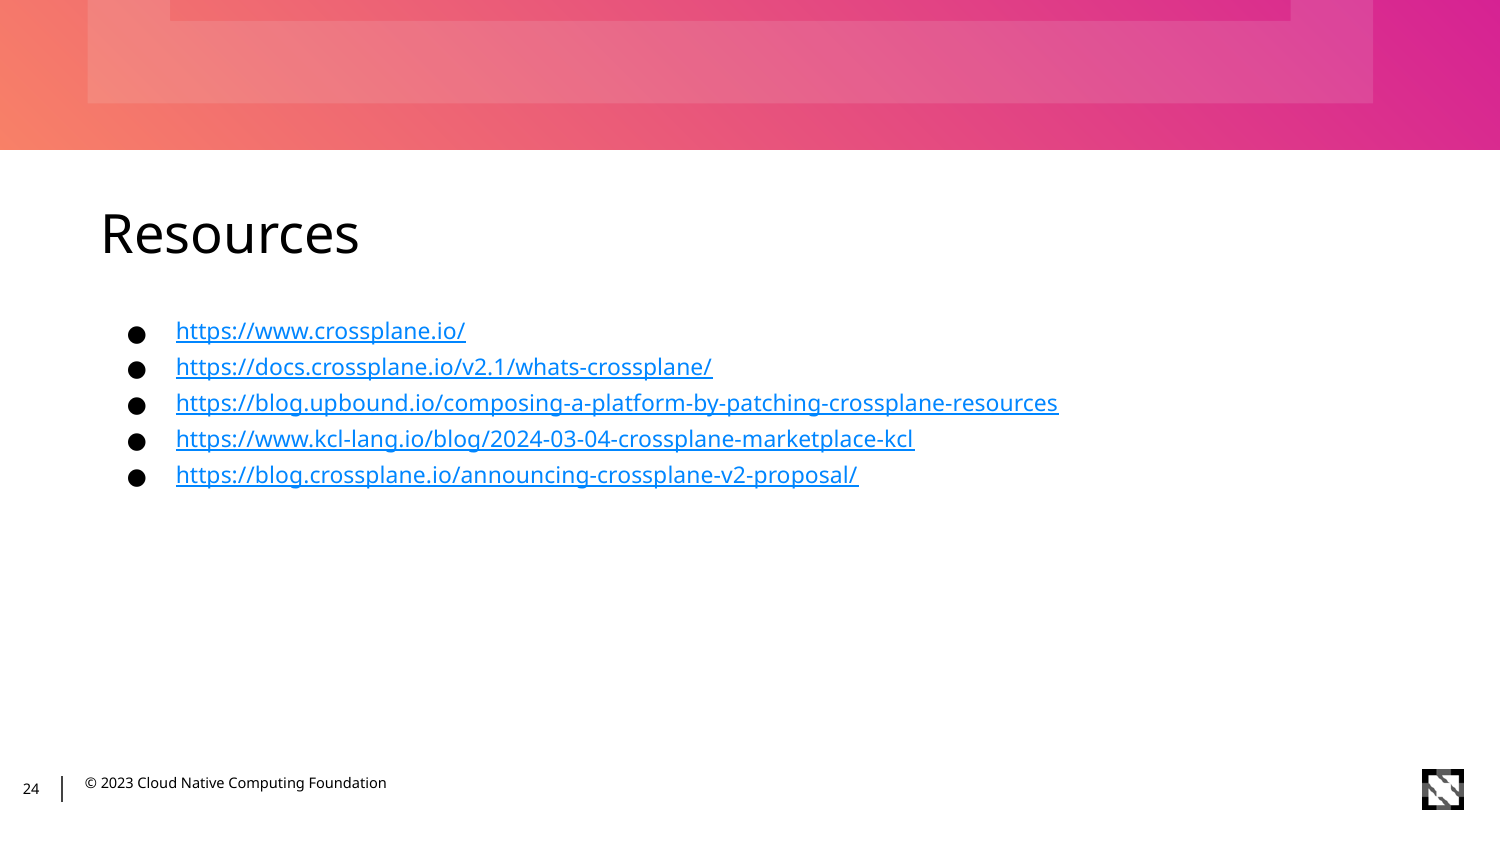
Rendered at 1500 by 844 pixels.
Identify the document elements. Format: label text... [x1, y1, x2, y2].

list https://www.crossplane.io/ https://docs.crossplane.io/v2.1/whats-crossplane/ https://blog.upbound.io/composing-a-platform-by-patching-crossplane-resources https://www.kcl-lang.io/blog/2024-03-04-crossplane-marketplace-kcl https://blog.crossplane.io/announcing-crossplane-v2-proposal/ [85, 296, 1437, 730]
picture [1422, 769, 1464, 810]
title Resources [85, 183, 1437, 296]
